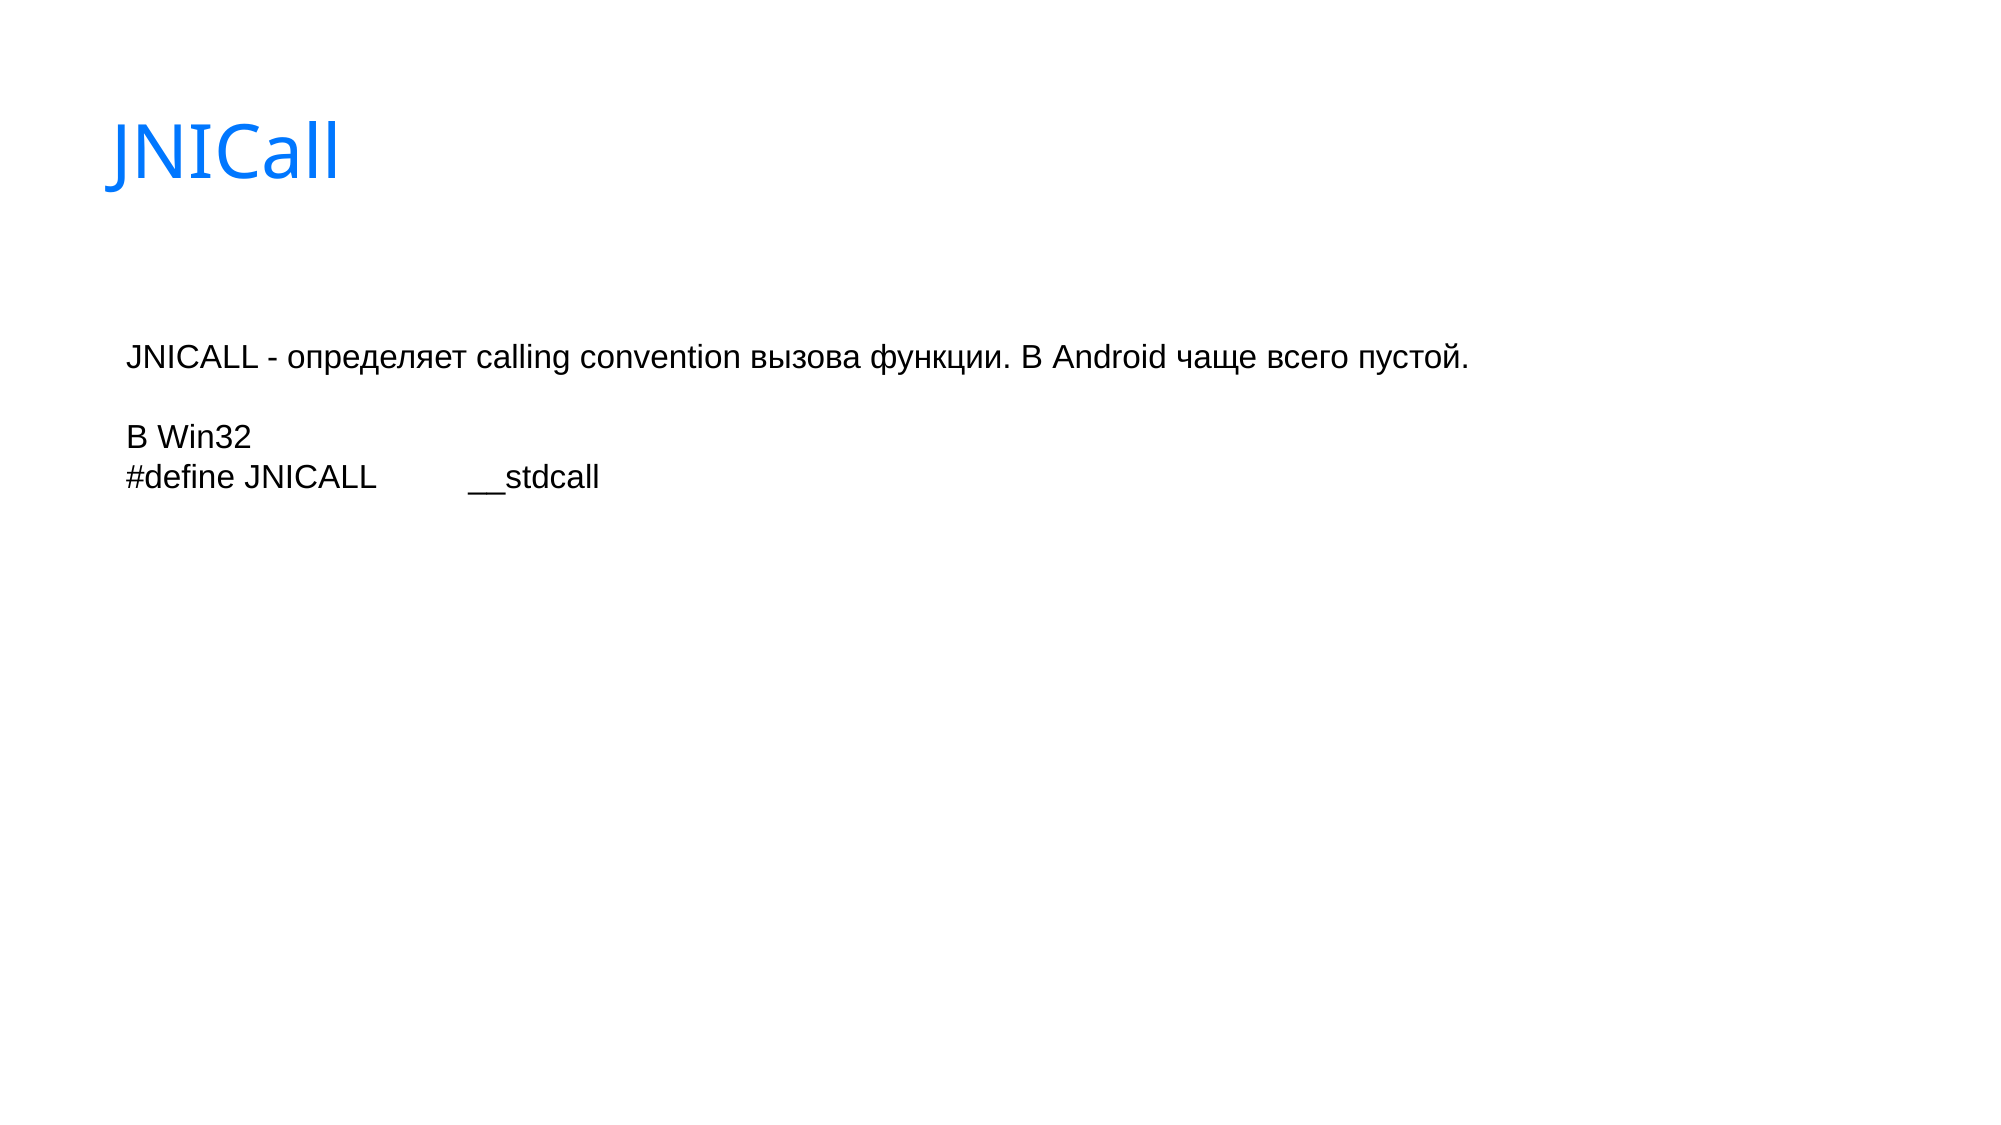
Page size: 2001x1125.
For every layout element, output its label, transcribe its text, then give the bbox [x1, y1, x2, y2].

title JNICall [111, 113, 1739, 291]
text_box JNICALL - определяет calling convention вызова функции. В Android чаще всего пустой. В Win32 #define JNICALL __stdcall [111, 320, 1660, 710]
